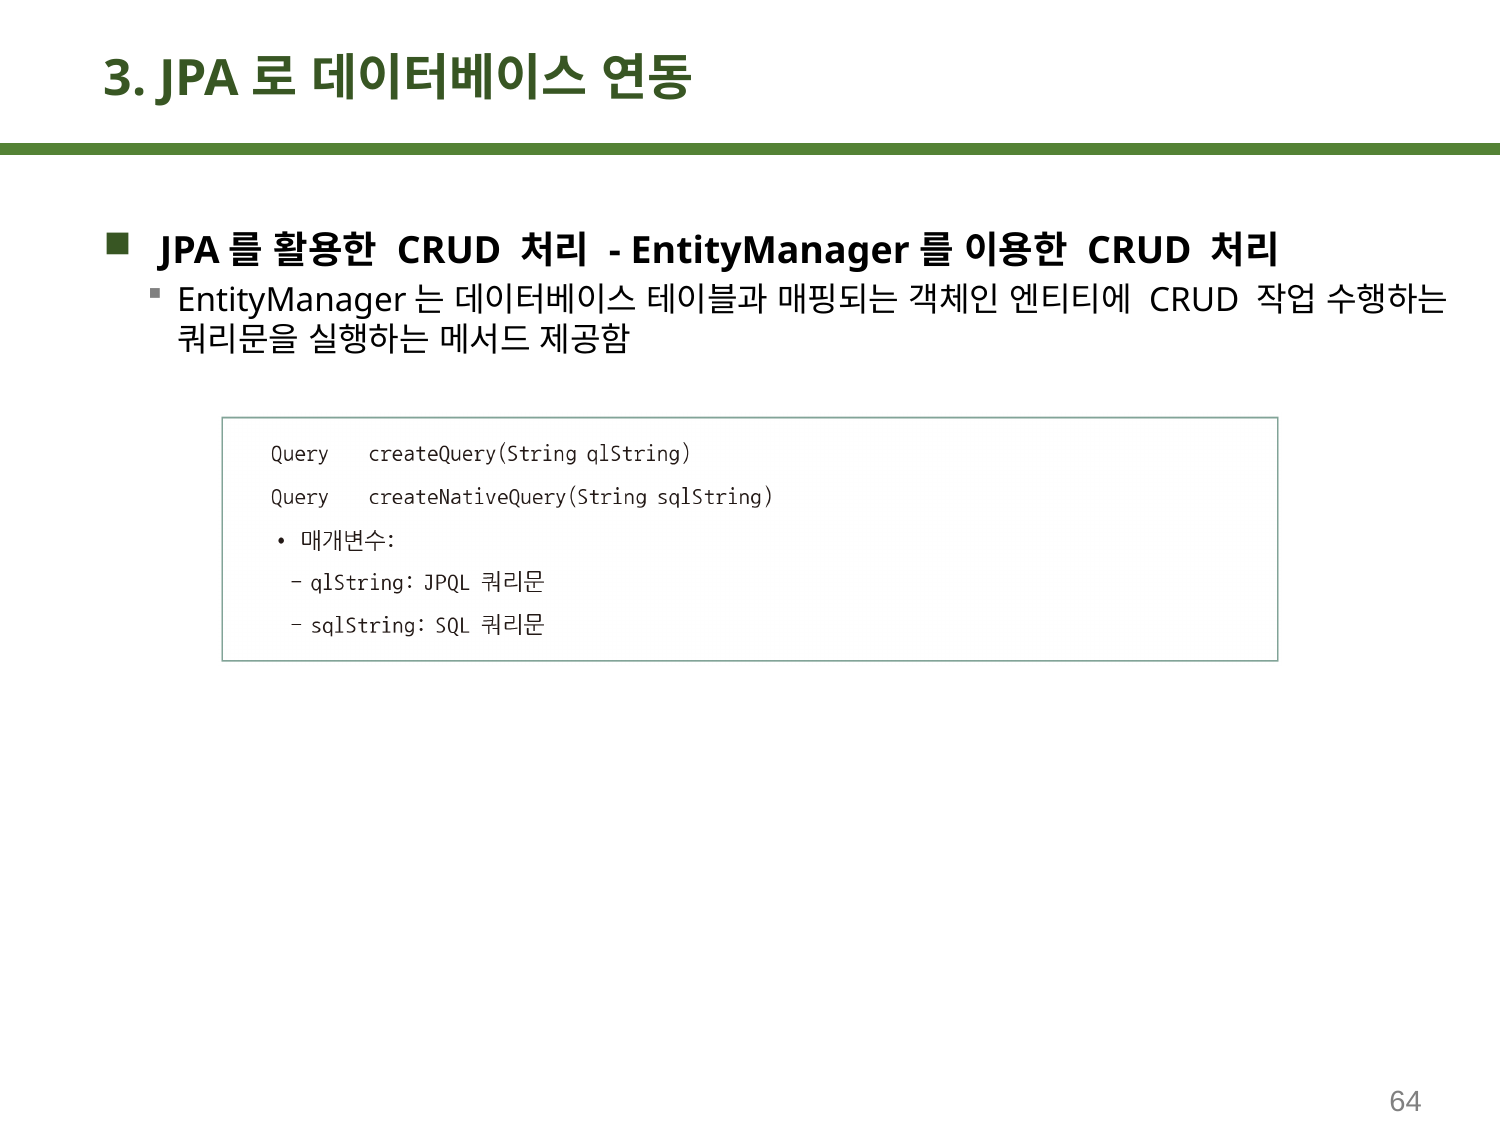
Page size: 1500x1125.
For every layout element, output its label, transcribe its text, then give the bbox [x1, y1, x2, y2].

title 3. JPA로 데이터베이스 연동 [88, 30, 1436, 121]
picture [218, 411, 1282, 667]
list JPA를 활용한 CRUD 처리 - EntityManager를 이용한 CRUD 처리 EntityManager는 데이터베이스 테이블과 매핑되는 객체인 엔티티에 CRUD 작업 수행하는 쿼리문을 실행하는 메서드 제공함 [88, 196, 1474, 1083]
